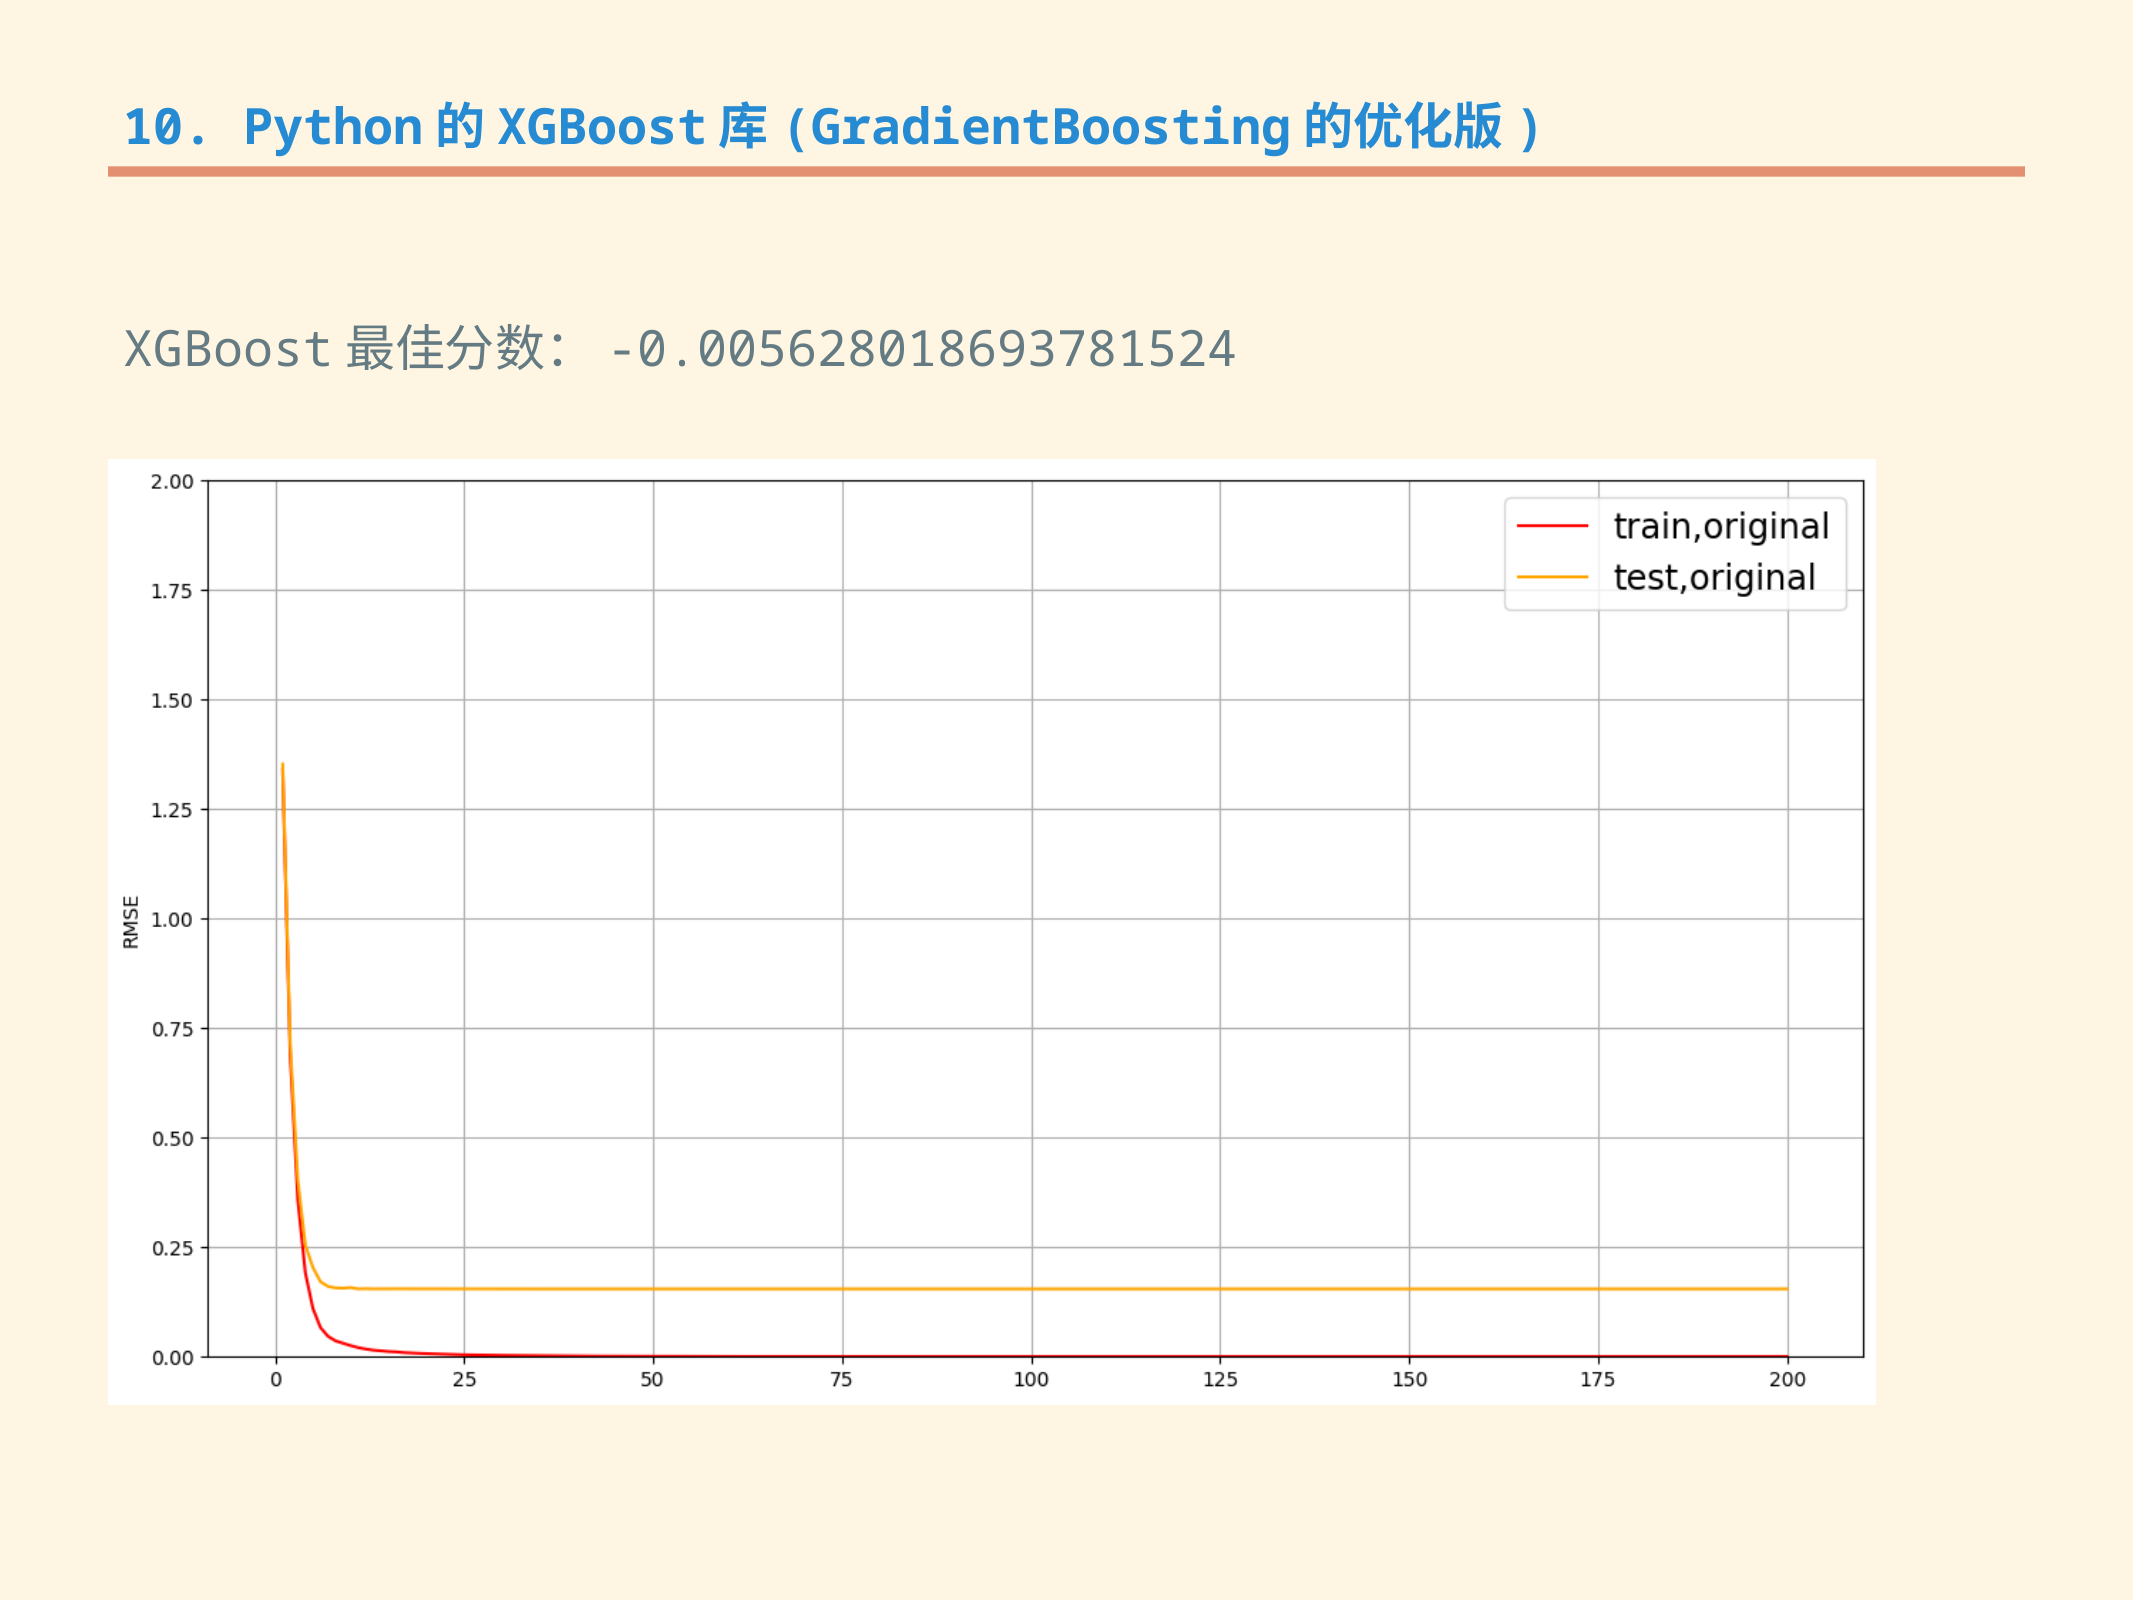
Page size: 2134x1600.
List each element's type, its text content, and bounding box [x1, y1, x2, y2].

text_box [108, 166, 2025, 177]
text_box XGBoost最佳分数：-0.005628018693781524 [108, 302, 1457, 384]
text_box 10. Python的XGBoost库(GradientBoosting的优化版) [108, 81, 1755, 162]
picture [108, 458, 1876, 1405]
